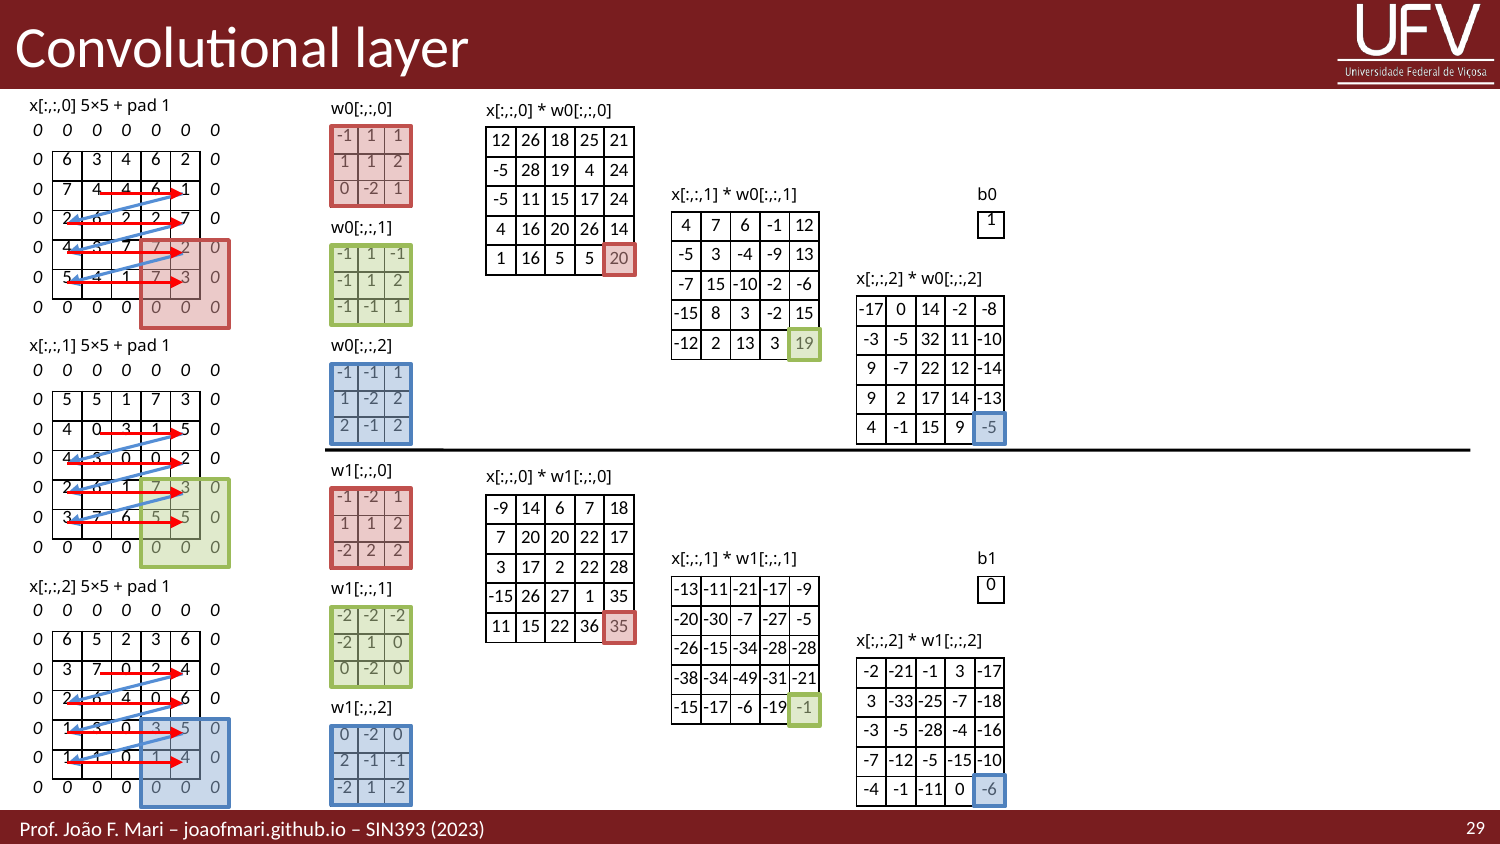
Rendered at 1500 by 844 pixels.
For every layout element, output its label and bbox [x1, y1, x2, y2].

table_cell [53, 751, 66, 778]
table_cell [576, 246, 597, 274]
table_cell [857, 718, 885, 746]
table_cell [142, 632, 170, 660]
table_cell [672, 272, 700, 299]
table_cell [53, 182, 81, 210]
table_cell [83, 632, 111, 660]
table_cell [946, 415, 967, 443]
table_cell [546, 187, 574, 215]
text_box [669, 543, 886, 573]
table_cell [576, 525, 603, 553]
table_cell [917, 718, 944, 746]
footer [0, 812, 1034, 844]
table_cell [857, 327, 885, 354]
text_box [854, 263, 1071, 293]
table_cell [946, 777, 967, 805]
table_header [761, 577, 789, 605]
table_header [887, 659, 915, 687]
table_header [887, 297, 915, 325]
table_header [946, 659, 974, 687]
table_header [576, 496, 603, 523]
text_box [597, 237, 642, 282]
table_cell [546, 158, 574, 185]
table_cell [857, 689, 885, 716]
table_cell [517, 158, 544, 185]
text_box [854, 625, 1071, 655]
table_cell [672, 242, 700, 270]
table_header [487, 496, 515, 523]
table_cell [917, 777, 944, 805]
table_cell [672, 695, 700, 723]
table_cell [171, 662, 199, 673]
text_box [27, 433, 246, 600]
table_cell [23, 151, 66, 329]
table_cell [887, 748, 915, 776]
table_cell [790, 301, 818, 322]
table_cell [53, 691, 66, 719]
table_header [857, 659, 885, 687]
table_cell [917, 415, 944, 443]
table_cell [790, 272, 818, 299]
table_cell [887, 356, 915, 384]
table_cell [672, 607, 700, 635]
table_cell [576, 187, 603, 215]
table_cell [761, 331, 782, 359]
table_cell [946, 689, 974, 716]
text_box [597, 605, 642, 650]
table_header [517, 128, 544, 156]
table_cell [517, 614, 544, 642]
table_header [917, 659, 944, 687]
table_cell [53, 392, 81, 420]
table_header [917, 297, 944, 325]
table_header [979, 577, 1003, 602]
table_cell [546, 217, 574, 244]
table_header [702, 213, 730, 240]
table_cell [53, 721, 66, 749]
table_header [23, 122, 230, 151]
table_cell [976, 689, 1003, 716]
table_cell [546, 555, 574, 582]
table_cell [487, 187, 515, 211]
table_cell [142, 152, 170, 180]
text_box [976, 543, 1086, 573]
table_cell [976, 386, 1003, 406]
table_cell [790, 636, 818, 664]
table_cell [702, 272, 730, 299]
table_cell [517, 246, 544, 274]
table_header [23, 602, 230, 632]
table_cell [702, 695, 730, 723]
table_cell [576, 614, 597, 642]
table_cell [857, 356, 885, 384]
table_cell [517, 555, 544, 582]
table_cell [761, 607, 789, 635]
slide_number [1328, 811, 1500, 844]
table_cell [517, 525, 544, 553]
table_cell [672, 636, 700, 664]
table_cell [171, 152, 199, 180]
table_cell [53, 662, 81, 690]
table_header [23, 362, 230, 391]
table_cell [201, 632, 230, 673]
table_cell [761, 666, 789, 694]
table_header [546, 496, 574, 523]
table_cell [761, 272, 789, 299]
table_cell [731, 272, 759, 299]
table_cell [171, 182, 199, 193]
table_cell [605, 525, 633, 553]
table_cell [946, 386, 974, 413]
table_cell [672, 331, 700, 359]
table_cell [112, 392, 140, 420]
table_cell [546, 614, 574, 642]
table_header [790, 213, 818, 240]
text_box [66, 673, 246, 825]
table_header [857, 297, 885, 325]
table_cell [946, 327, 974, 354]
table_header [605, 496, 633, 523]
table_cell [487, 158, 515, 185]
table_cell [790, 666, 818, 688]
table_cell [702, 301, 730, 329]
table_cell [946, 718, 974, 746]
table_cell [487, 614, 515, 642]
table_cell [142, 422, 170, 432]
table_cell [761, 636, 789, 664]
table_cell [487, 555, 515, 582]
table_cell [702, 331, 730, 359]
title [0, 0, 1500, 89]
table_cell [171, 632, 199, 660]
table_header [487, 128, 515, 156]
table_cell [83, 662, 111, 673]
table_cell [731, 242, 759, 270]
table_cell [576, 158, 603, 185]
table_cell [576, 584, 603, 612]
table_cell [517, 187, 544, 211]
table_cell [731, 331, 759, 359]
table_cell [576, 555, 603, 582]
table_cell [761, 695, 782, 723]
table_cell [672, 301, 700, 329]
table_cell [53, 241, 66, 269]
table_header [979, 213, 1003, 237]
table_cell [887, 415, 915, 443]
table_header [731, 577, 759, 605]
table_cell [731, 695, 759, 723]
table_header [946, 297, 974, 325]
table_cell [112, 152, 140, 180]
table_cell [142, 392, 170, 420]
table_cell [487, 525, 515, 553]
table_cell [605, 187, 633, 215]
table_cell [887, 386, 915, 413]
table_cell [887, 718, 915, 746]
table_cell [976, 327, 1003, 354]
table_cell [731, 301, 759, 329]
table_header [976, 659, 1003, 687]
table_cell [702, 242, 730, 270]
table_cell [142, 182, 170, 192]
table_cell [761, 301, 789, 329]
table_cell [702, 607, 730, 635]
table_cell [946, 748, 974, 776]
table_cell [83, 392, 111, 420]
table_header [976, 297, 1003, 325]
table_cell [887, 327, 915, 354]
table_cell [857, 386, 885, 413]
table_cell [53, 152, 81, 180]
text_box [976, 179, 1086, 209]
table_cell [23, 391, 66, 569]
table_cell [605, 555, 633, 582]
table_cell [53, 422, 81, 450]
table_cell [201, 391, 230, 433]
table_cell [857, 748, 885, 776]
table_cell [917, 748, 944, 776]
table_cell [976, 356, 1003, 384]
table_cell [887, 689, 915, 716]
table_cell [53, 270, 66, 298]
table_cell [731, 666, 759, 694]
table_cell [517, 584, 544, 612]
table_cell [731, 607, 759, 635]
table_cell [53, 481, 66, 509]
table_header [702, 577, 730, 605]
table_cell [857, 777, 885, 805]
text_box [782, 322, 827, 367]
table_cell [53, 510, 66, 538]
table_cell [917, 386, 944, 413]
table_cell [546, 246, 574, 274]
table_cell [790, 607, 818, 635]
text_box [27, 193, 246, 360]
table_cell [83, 182, 111, 193]
table_cell [53, 632, 81, 660]
text_box [782, 688, 827, 732]
table_cell [976, 718, 1003, 746]
text_box [967, 769, 1012, 813]
text_box [669, 179, 886, 209]
table_header [576, 128, 603, 156]
table_cell [917, 327, 944, 354]
table_cell [487, 584, 515, 612]
table_cell [171, 392, 199, 420]
table_header [672, 577, 700, 605]
table_cell [487, 246, 515, 274]
table_cell [576, 217, 603, 244]
table_cell [201, 151, 230, 193]
table_cell [83, 152, 111, 180]
table_cell [887, 777, 915, 805]
text_box [27, 90, 244, 120]
table_cell [605, 584, 633, 605]
table_cell [112, 662, 140, 672]
table_cell [731, 636, 759, 664]
table_cell [112, 182, 140, 192]
table_cell [112, 422, 140, 432]
table_header [605, 128, 633, 156]
table_cell [546, 584, 574, 612]
table_header [761, 213, 789, 240]
table_cell [857, 415, 885, 443]
table_cell [605, 217, 633, 237]
table_header [517, 496, 544, 523]
table_cell [83, 422, 111, 433]
table_cell [917, 689, 944, 716]
table_cell [112, 632, 140, 660]
table_cell [53, 211, 66, 239]
table_cell [917, 356, 944, 384]
table_cell [605, 158, 633, 185]
table_cell [546, 525, 574, 553]
table_cell [761, 242, 789, 270]
table_cell [672, 666, 700, 694]
table_header [790, 577, 818, 605]
table_cell [171, 422, 199, 433]
table_cell [976, 748, 1003, 769]
table_header [672, 213, 700, 240]
table_header [731, 213, 759, 240]
table_cell [946, 356, 974, 384]
table_cell [142, 662, 170, 672]
text_box [316, 93, 1471, 821]
table_header [546, 128, 574, 156]
table_cell [53, 451, 66, 479]
table_cell [790, 242, 818, 270]
table_cell [702, 636, 730, 664]
table_cell [23, 632, 66, 809]
table_cell [702, 666, 730, 694]
